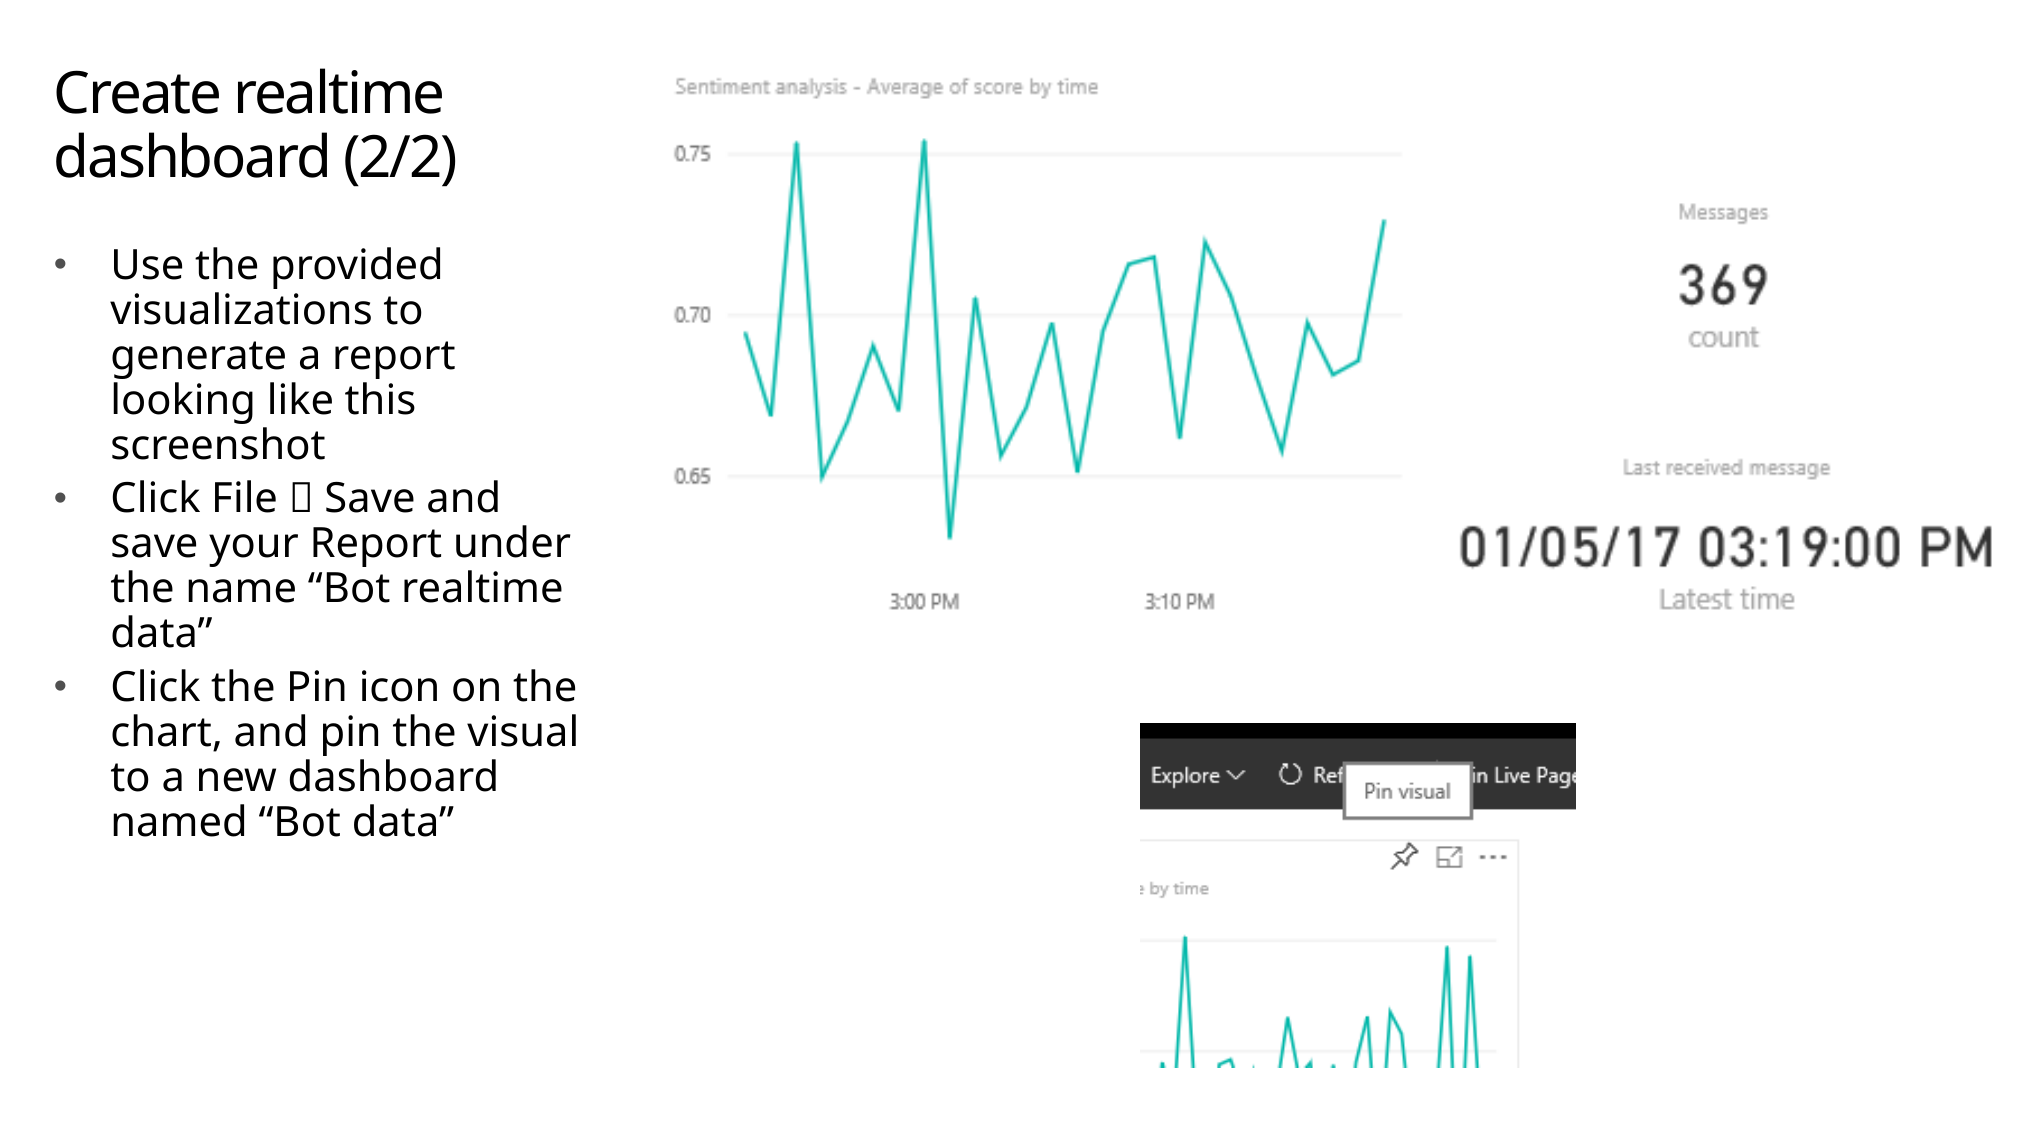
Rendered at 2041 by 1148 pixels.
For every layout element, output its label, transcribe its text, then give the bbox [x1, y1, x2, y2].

picture [656, 42, 2041, 668]
title Create realtime dashboard (2/2) [30, 48, 616, 207]
list Use the provided visualizations to generate a report looking like this screenshot Click File  Save and save your Report under the name “Bot realtime data” Click the Pin icon on the chart, and pin the visual to a new dashboard named “Bot data” [30, 228, 616, 825]
picture [1139, 723, 1576, 1068]
